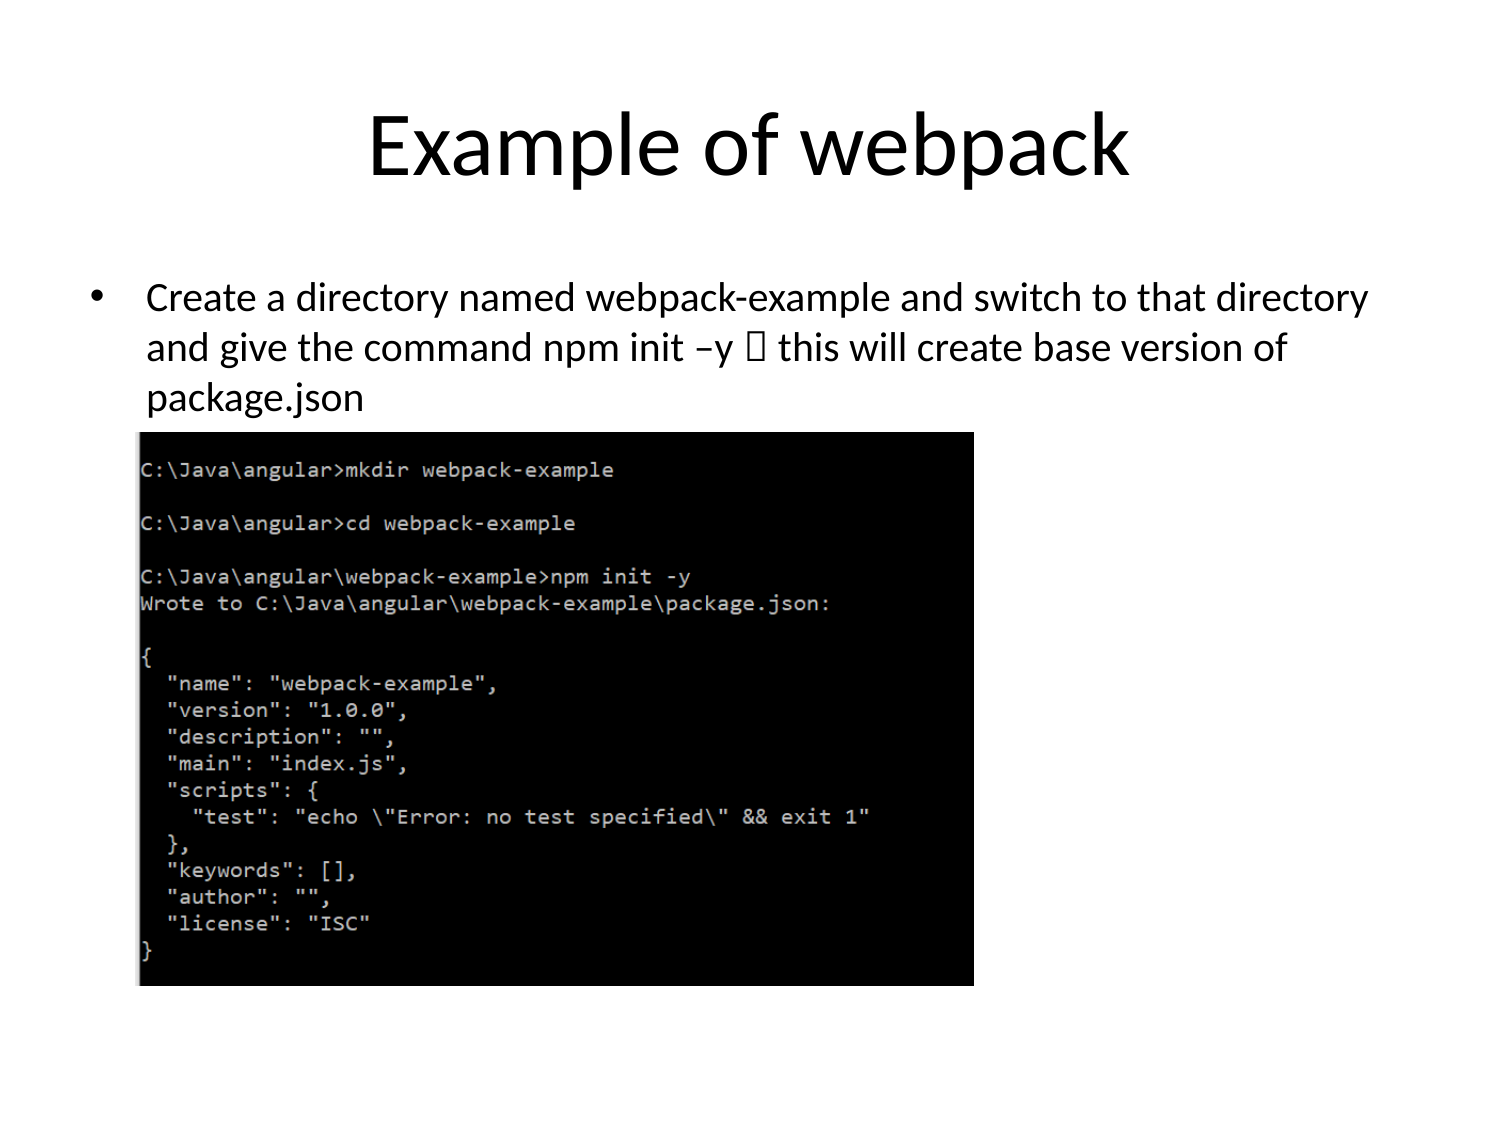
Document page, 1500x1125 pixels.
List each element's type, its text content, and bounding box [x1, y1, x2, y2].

title Example of webpack [75, 45, 1425, 232]
picture [135, 432, 974, 986]
list Create a directory named webpack-example and switch to that directory and give the command npm init –y  this will create base version of package.json [75, 262, 1425, 1005]
